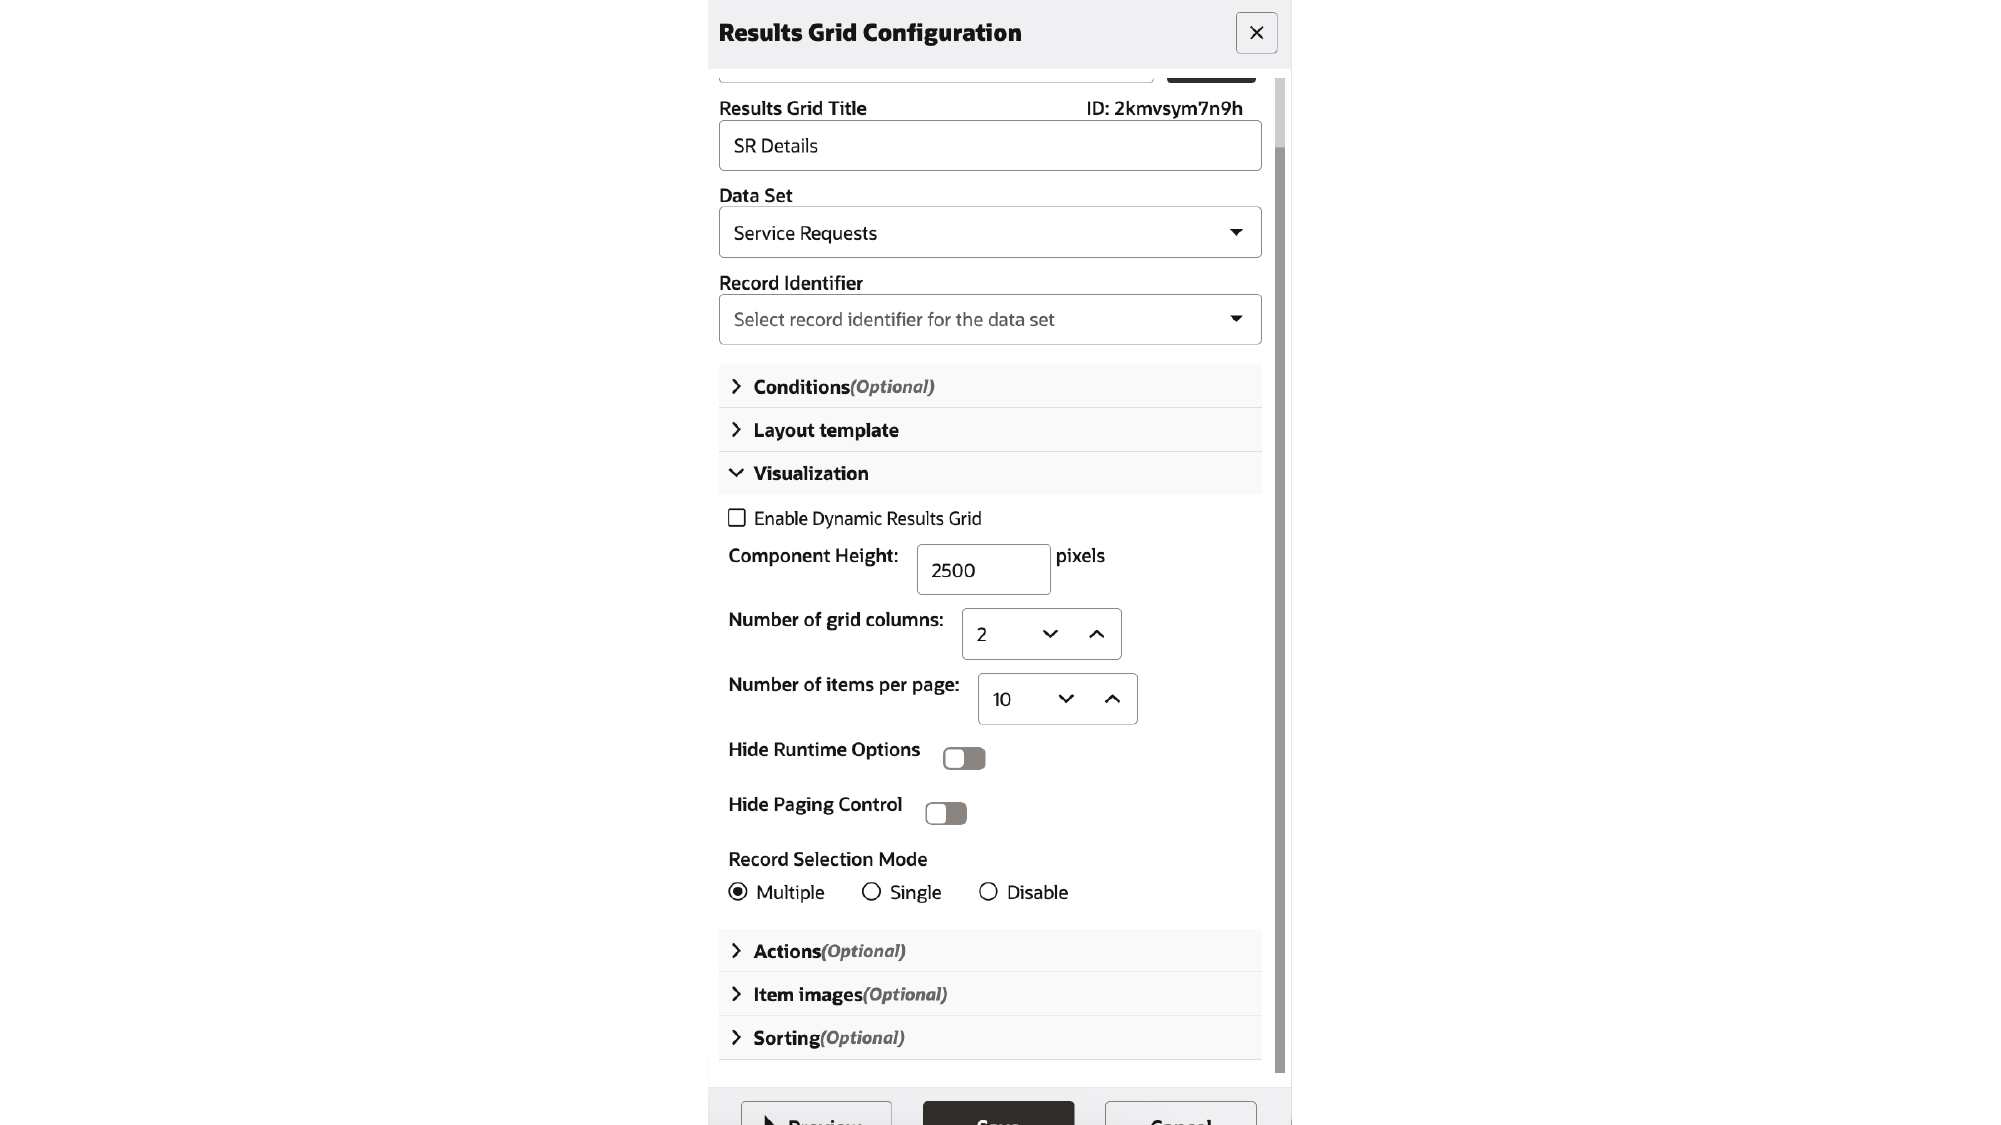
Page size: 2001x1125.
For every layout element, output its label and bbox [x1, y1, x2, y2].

picture [707, 0, 1293, 1125]
